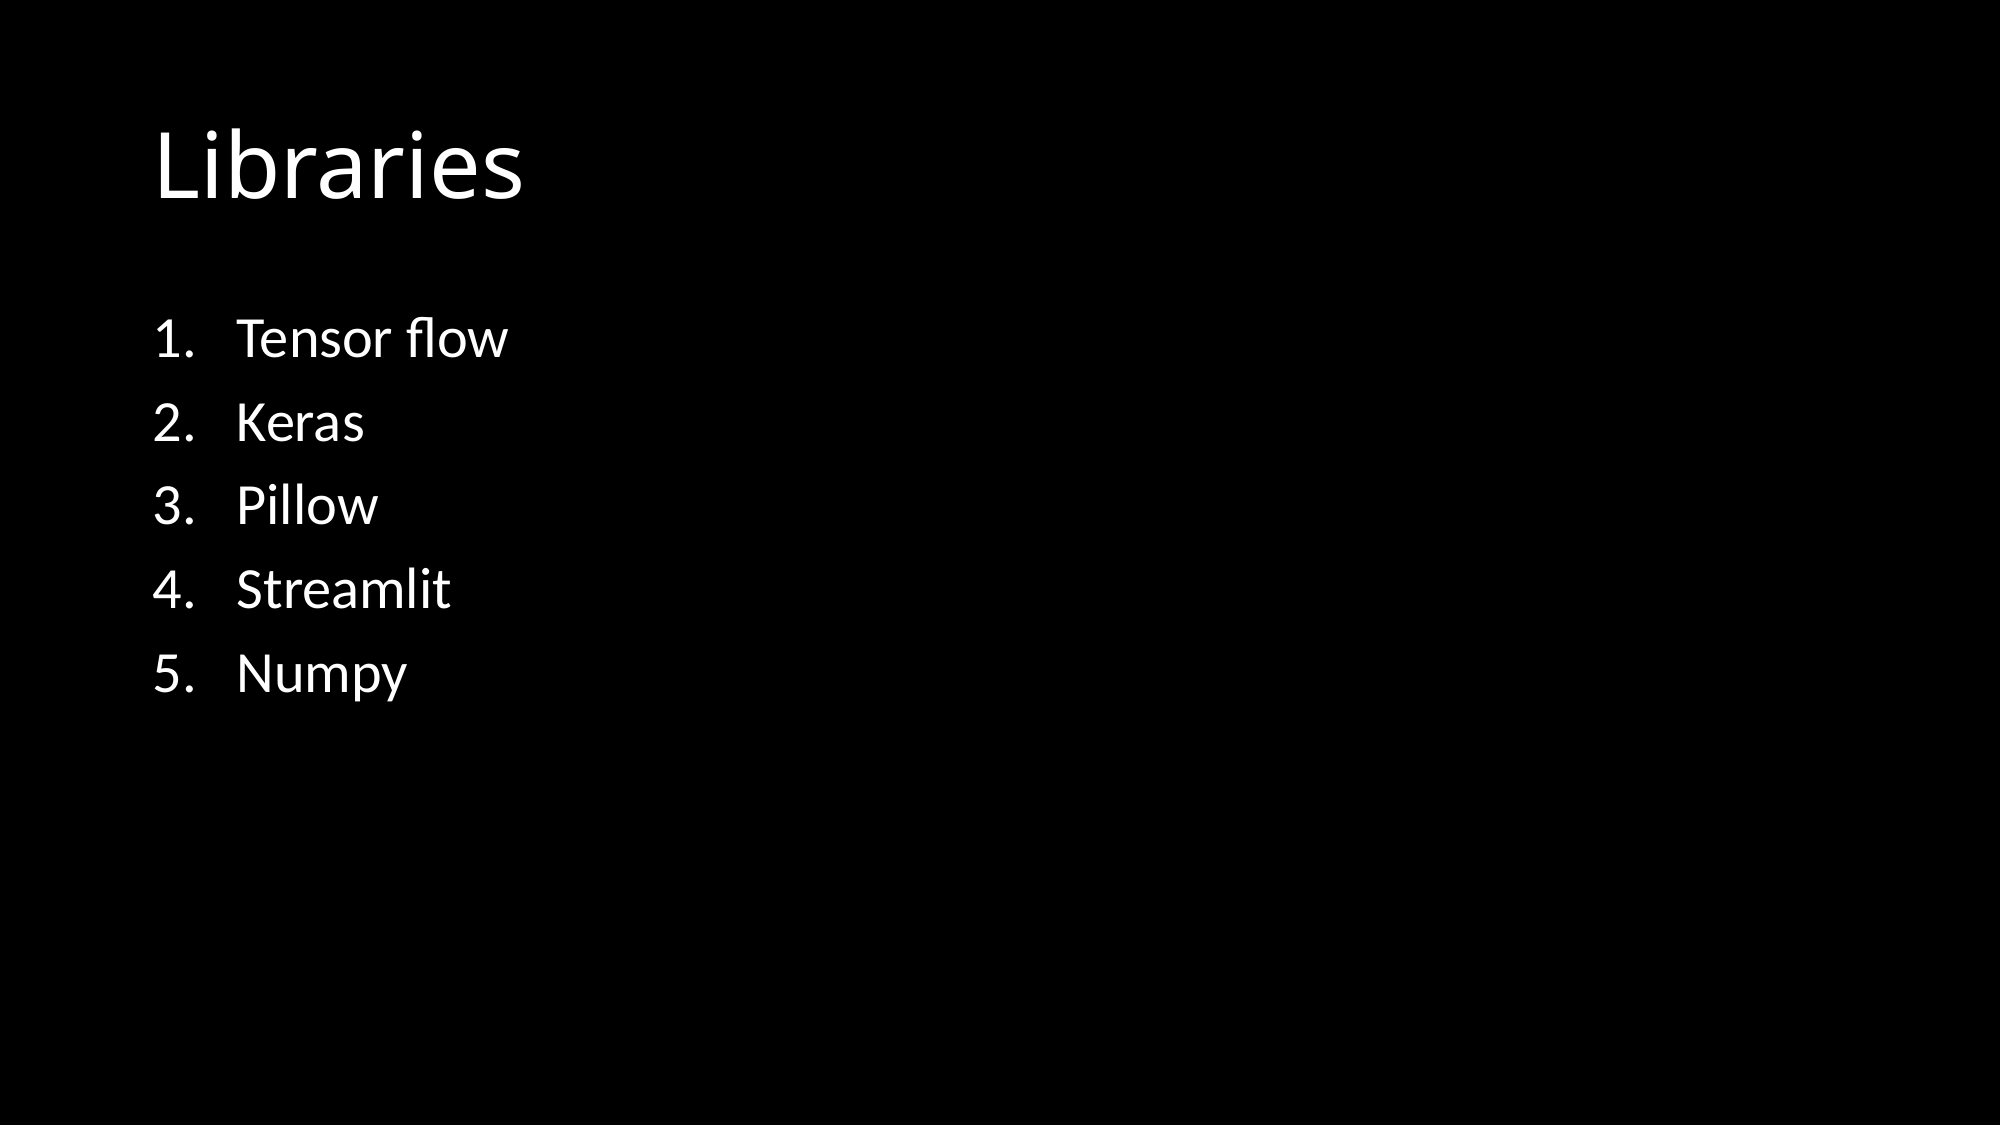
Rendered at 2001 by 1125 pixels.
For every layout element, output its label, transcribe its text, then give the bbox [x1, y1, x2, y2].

list Tensor flow Keras Pillow Streamlit Numpy [137, 299, 1863, 1014]
title Libraries [137, 59, 1863, 278]
